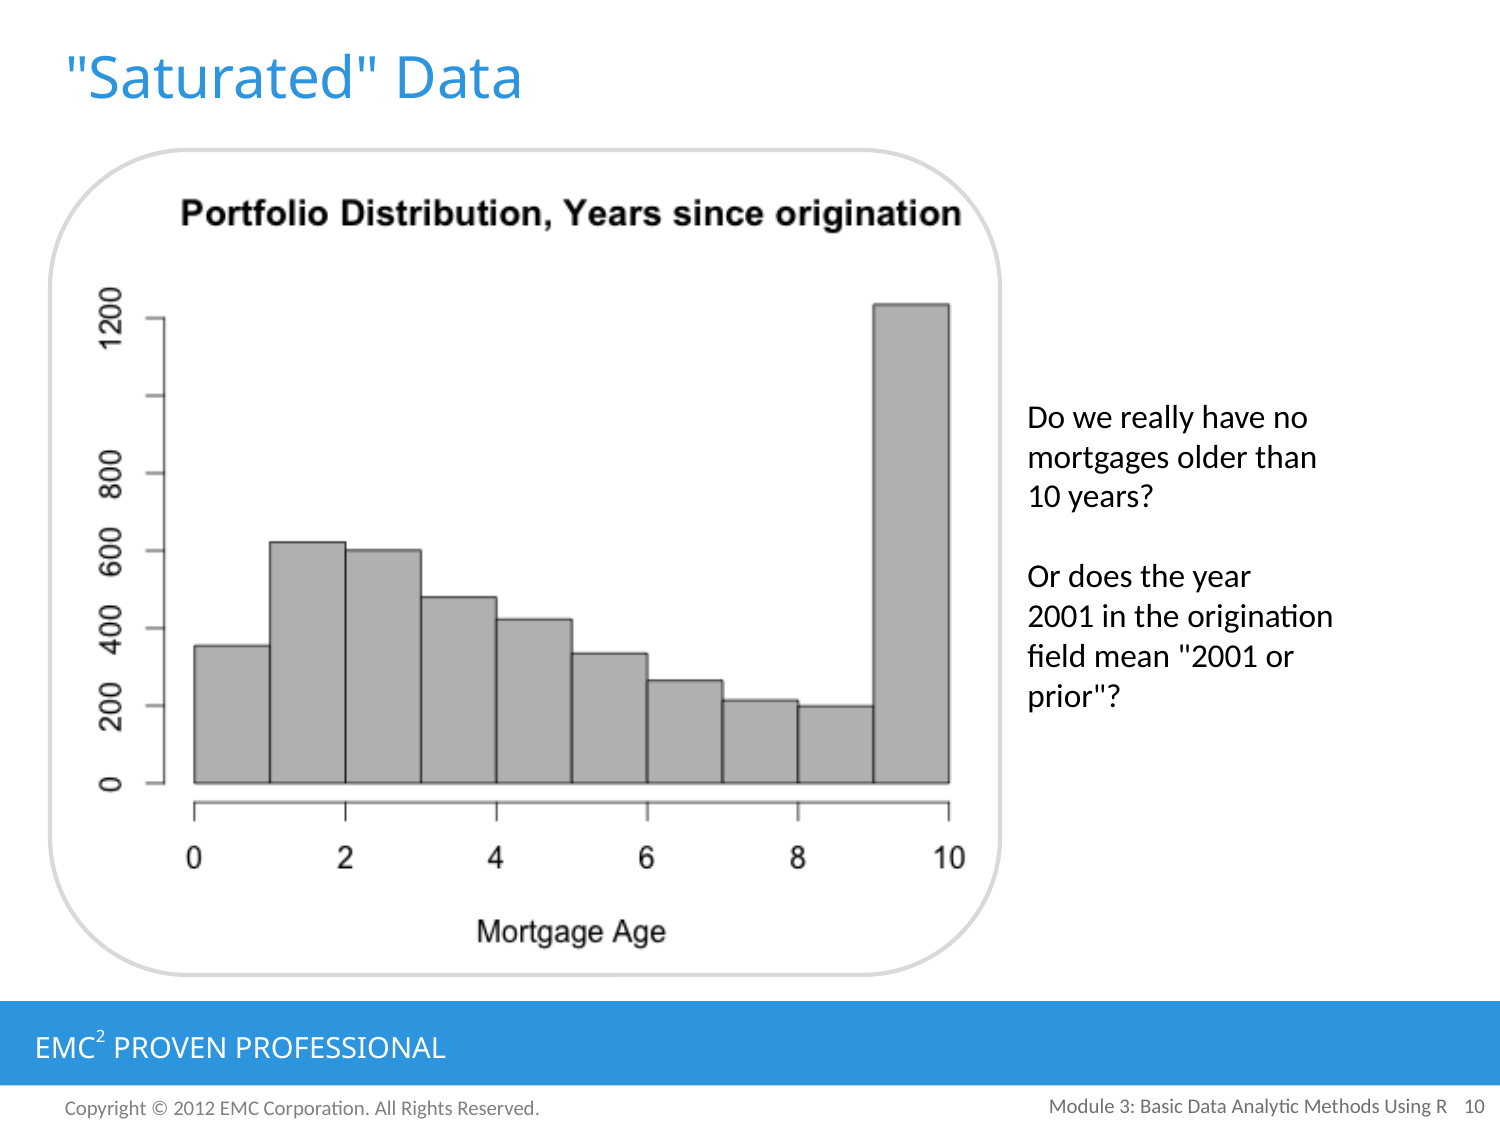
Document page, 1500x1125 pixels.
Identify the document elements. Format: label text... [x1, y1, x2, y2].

text_box [47, 215, 68, 910]
slide_number 10 [1425, 1087, 1500, 1125]
footer Module 3: Basic Data Analytic Methods Using R [774, 1087, 1425, 1125]
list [73, 137, 1001, 962]
title "Saturated" Data [49, 12, 1438, 138]
text_box [146, 971, 903, 978]
text_box Do we really have no mortgages older than 10 years? Or does the year 2001 in the origination field mean "2001 or prior"? [1012, 387, 1363, 722]
